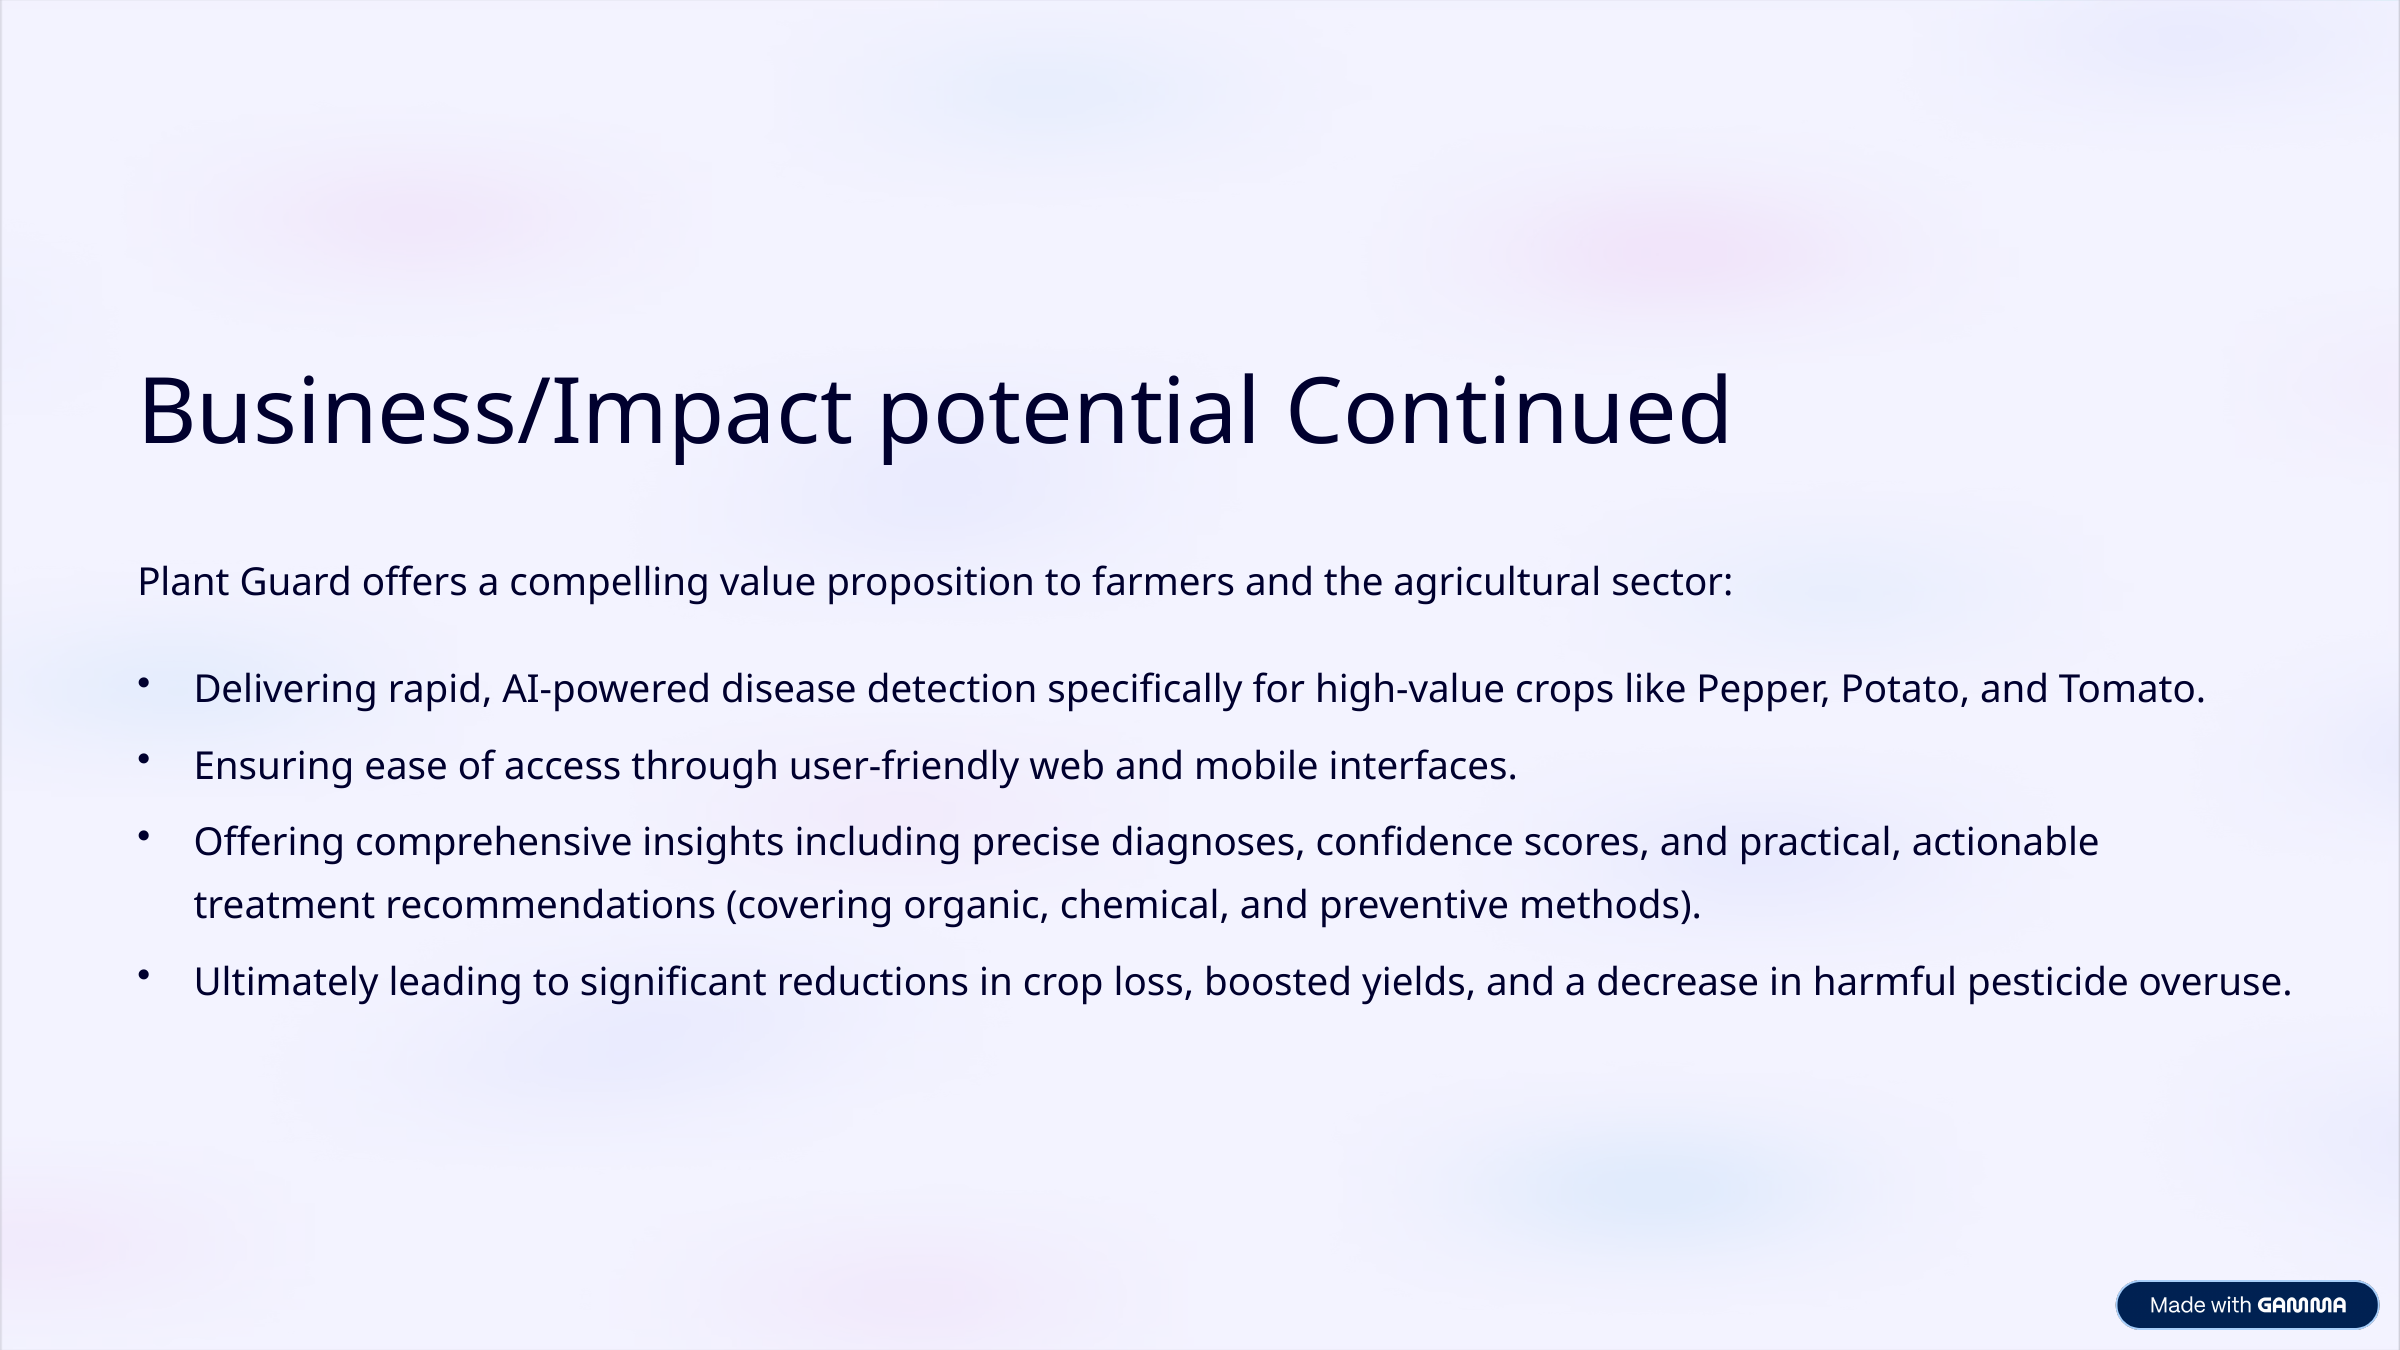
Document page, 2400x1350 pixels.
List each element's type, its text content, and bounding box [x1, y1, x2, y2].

text_box Delivering rapid, AI-powered disease detection specifically for high-value crops like Pepper, Potato, and Tomato. [137, 647, 2263, 711]
text_box Business/Impact potential Continued [137, 346, 1684, 463]
text_box Ensuring ease of access through user-friendly web and mobile interfaces. [137, 724, 2263, 788]
picture [2106, 1271, 2389, 1339]
text_box Ultimately leading to significant reductions in crop loss, boosted yields, and a decrease in harmful pesticide overuse. [137, 940, 2263, 1004]
text_box Offering comprehensive insights including precise diagnoses, confidence scores, and practical, actionable treatment recommendations (covering organic, chemical, and preventive methods). [137, 800, 2263, 927]
text_box Plant Guard offers a compelling value proposition to farmers and the agricultural sector: [137, 540, 2263, 604]
